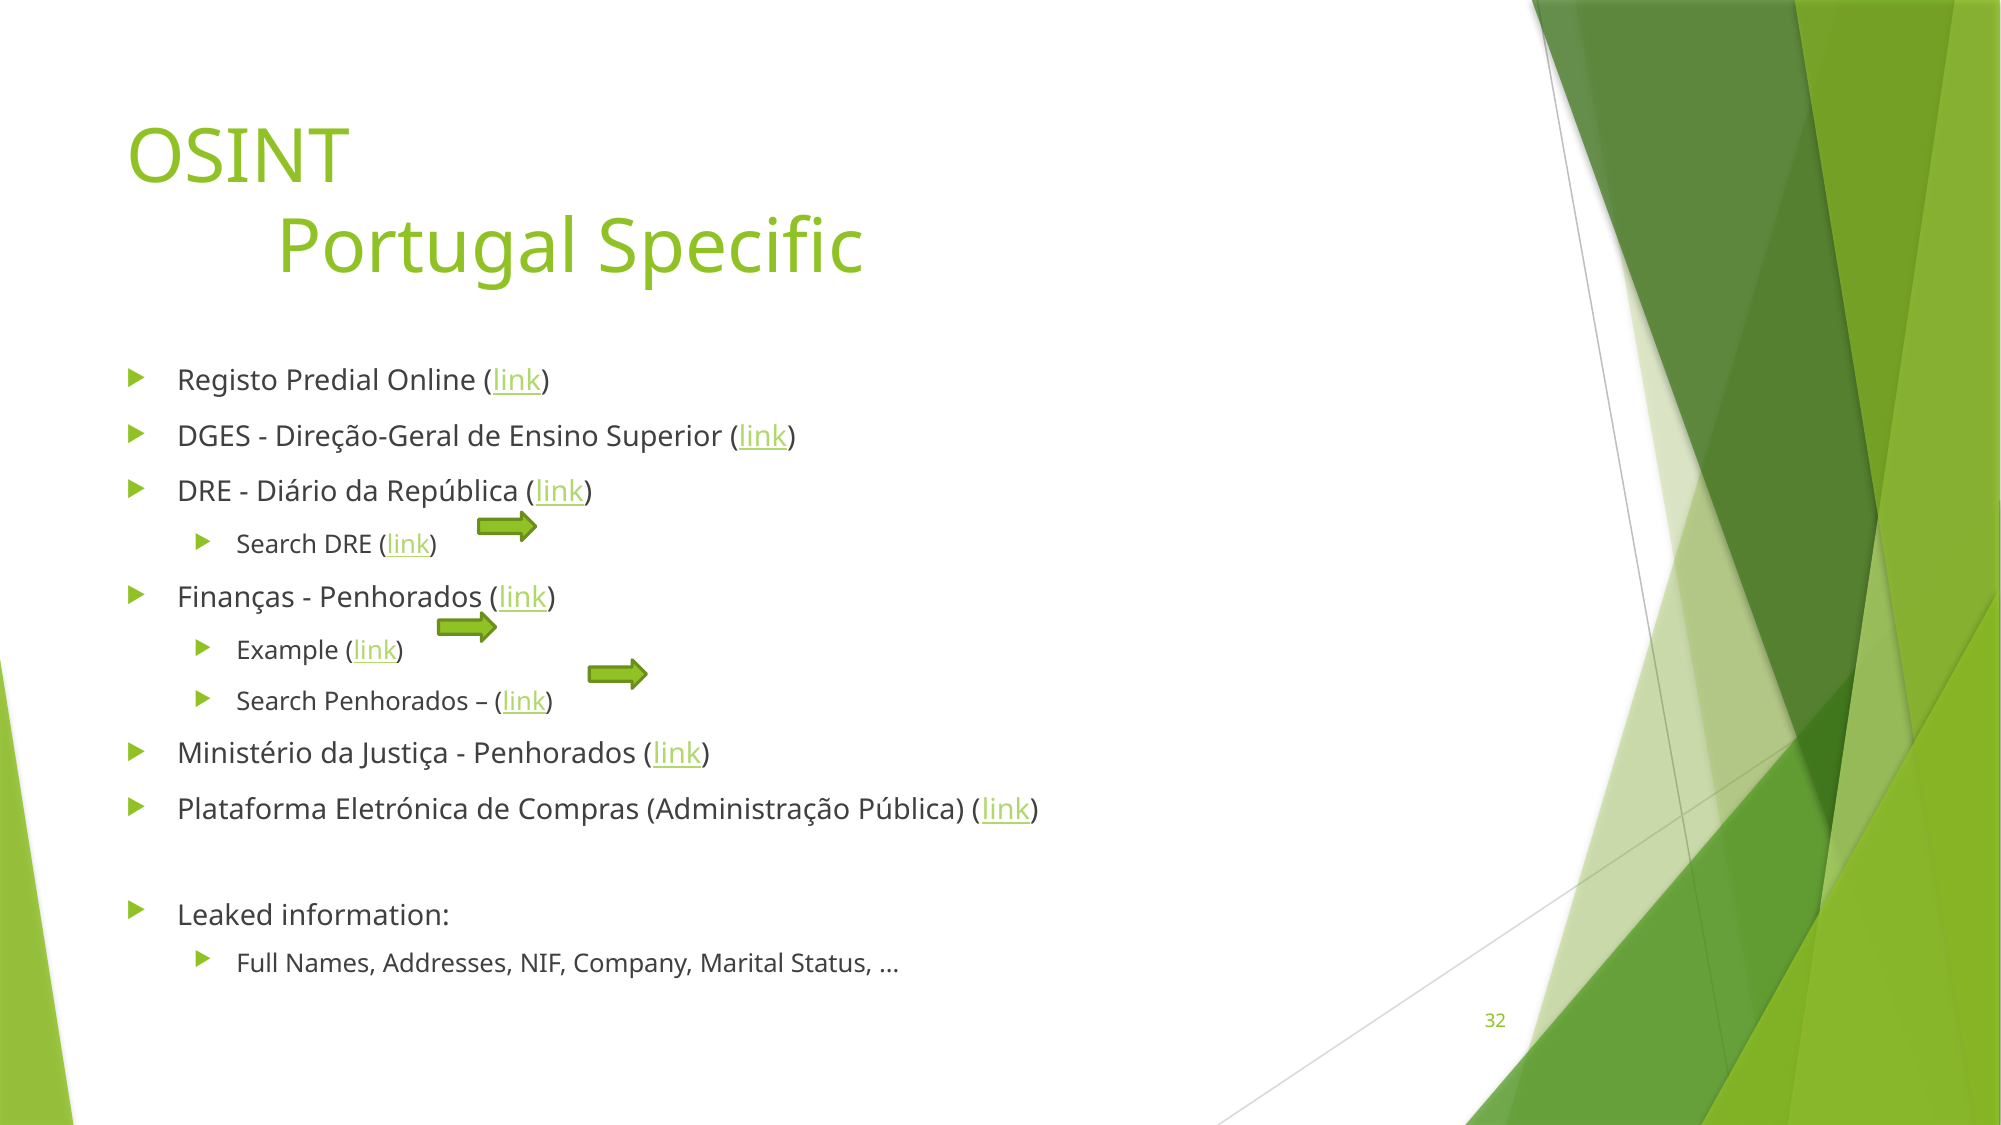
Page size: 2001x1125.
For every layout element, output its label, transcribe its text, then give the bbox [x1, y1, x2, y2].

text_box [477, 510, 537, 543]
text_box [587, 658, 648, 690]
slide_number 32 [1409, 991, 1522, 1051]
list Registo Predial Online (link) DGES - Direção-Geral de Ensino Superior (link) DRE - Diário da República (link) Search DRE (link) Finanças - Penhorados (link) Example (link) Search Penhorados – (link) Ministério da Justiça - Penhorados (link) Plataforma Eletrónica de Compras (Administração Pública) (link) Leaked information: Full Names, Addresses, NIF, Company, Marital Status, … [111, 354, 1522, 992]
title OSINT Portugal Specific [111, 99, 1522, 317]
text_box [436, 611, 497, 643]
